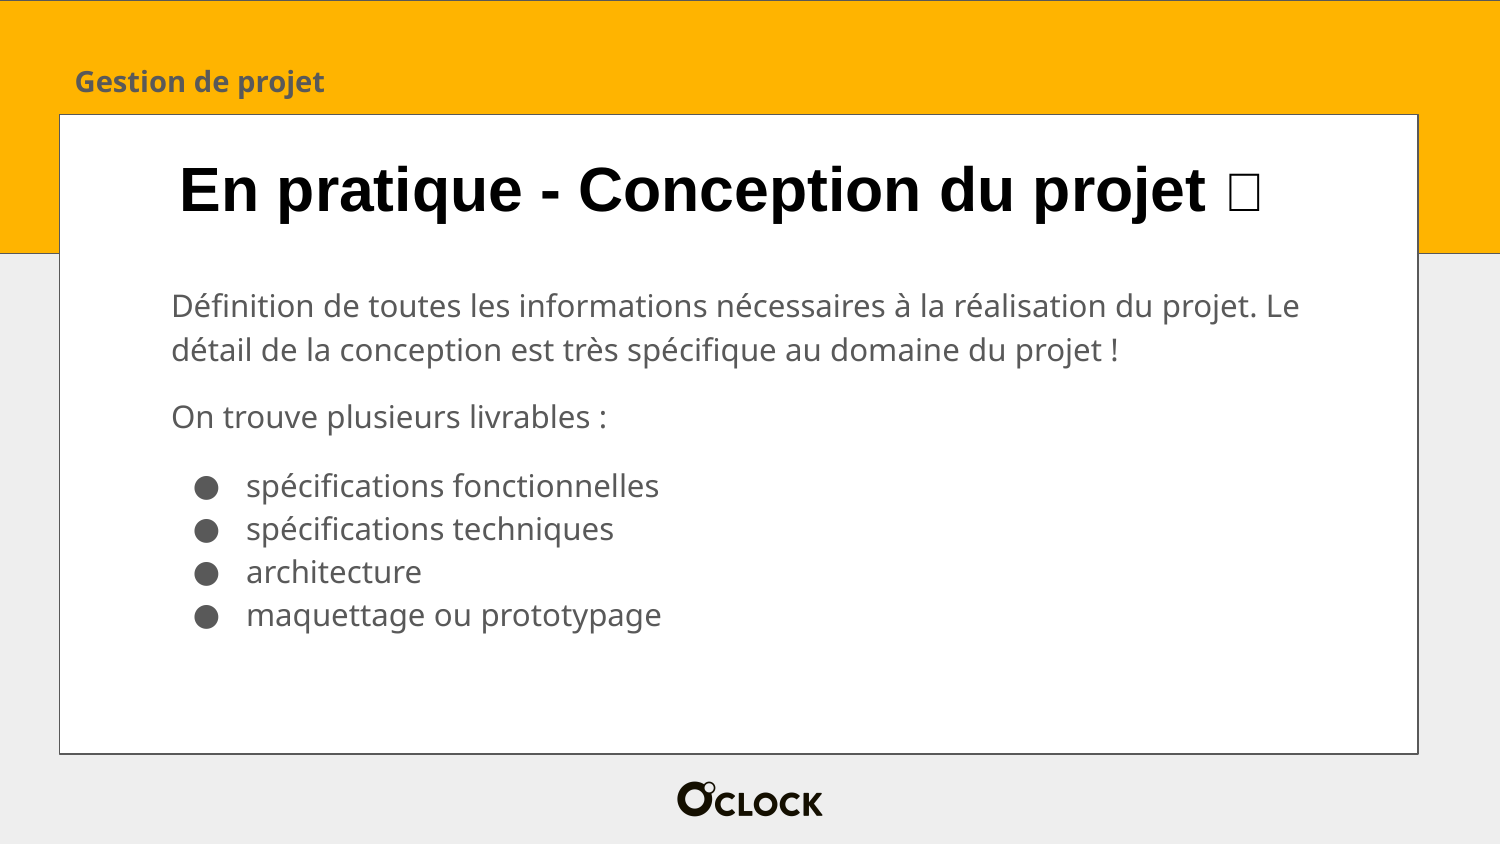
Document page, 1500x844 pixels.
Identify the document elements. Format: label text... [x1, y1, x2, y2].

text_box Définition de toutes les informations nécessaires à la réalisation du projet. Le détail de la conception est très spécifique au domaine du projet ! On trouve plusieurs livrables : spécifications fonctionnelles spécifications techniques architecture maquettage ou prototypage [156, 266, 1322, 576]
text_box Gestion de projet [59, 48, 509, 114]
text_box En pratique - Conception du projet 🧠 [123, 134, 1322, 240]
text_box [0, 0, 1500, 254]
picture [670, 754, 830, 844]
text_box [59, 114, 1418, 755]
